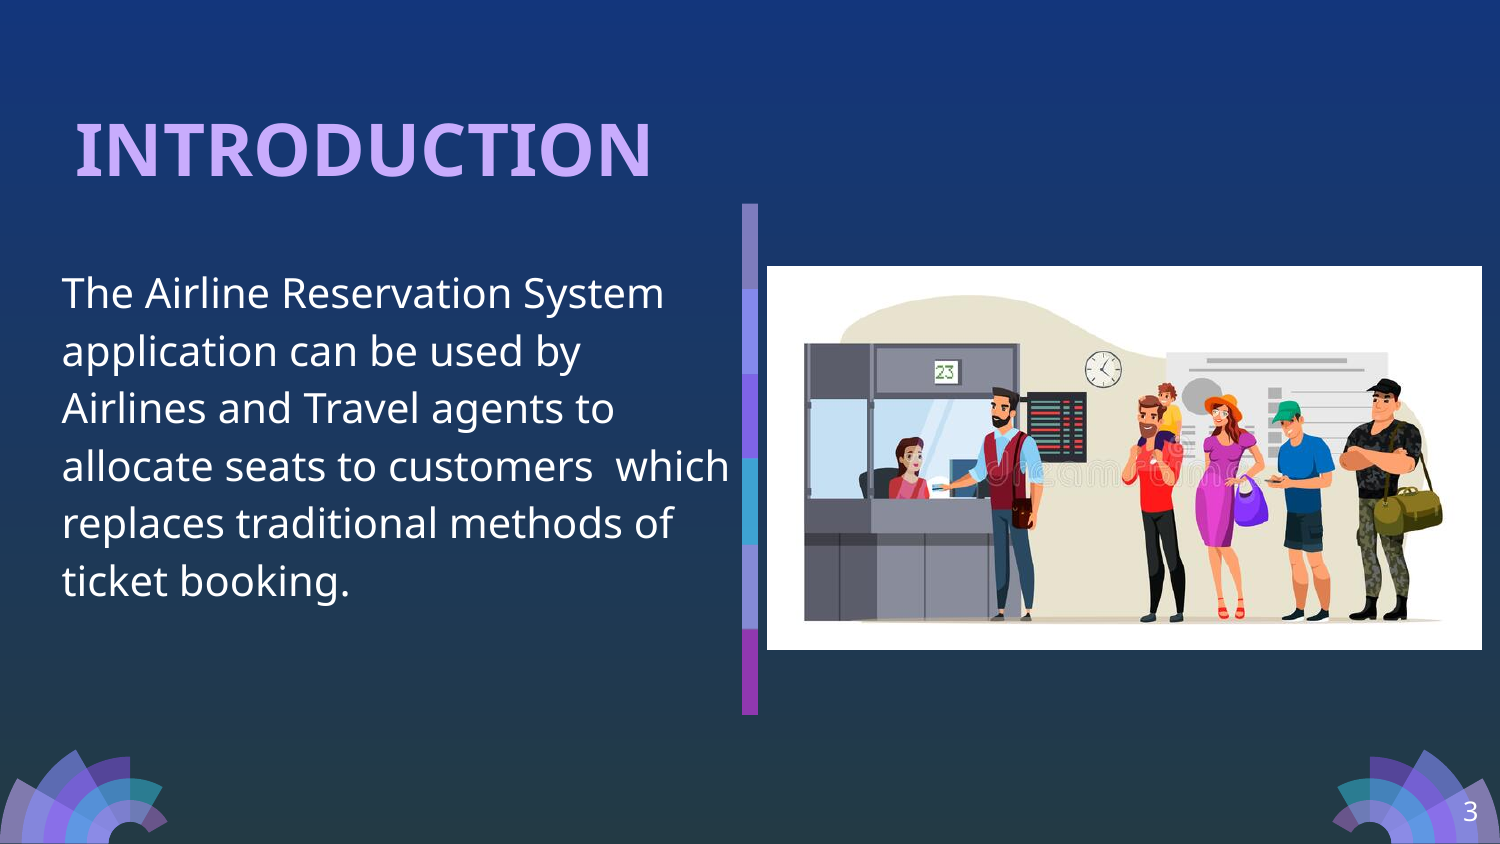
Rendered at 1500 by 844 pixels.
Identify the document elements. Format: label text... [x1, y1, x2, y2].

title INTRODUCTION [60, 88, 1382, 183]
slide_number ‹#› [1403, 779, 1494, 844]
list The Airline Reservation System application can be used by Airlines and Travel agents to allocate seats to customers which replaces traditional methods of ticket booking. [46, 244, 747, 727]
picture [767, 266, 1483, 650]
